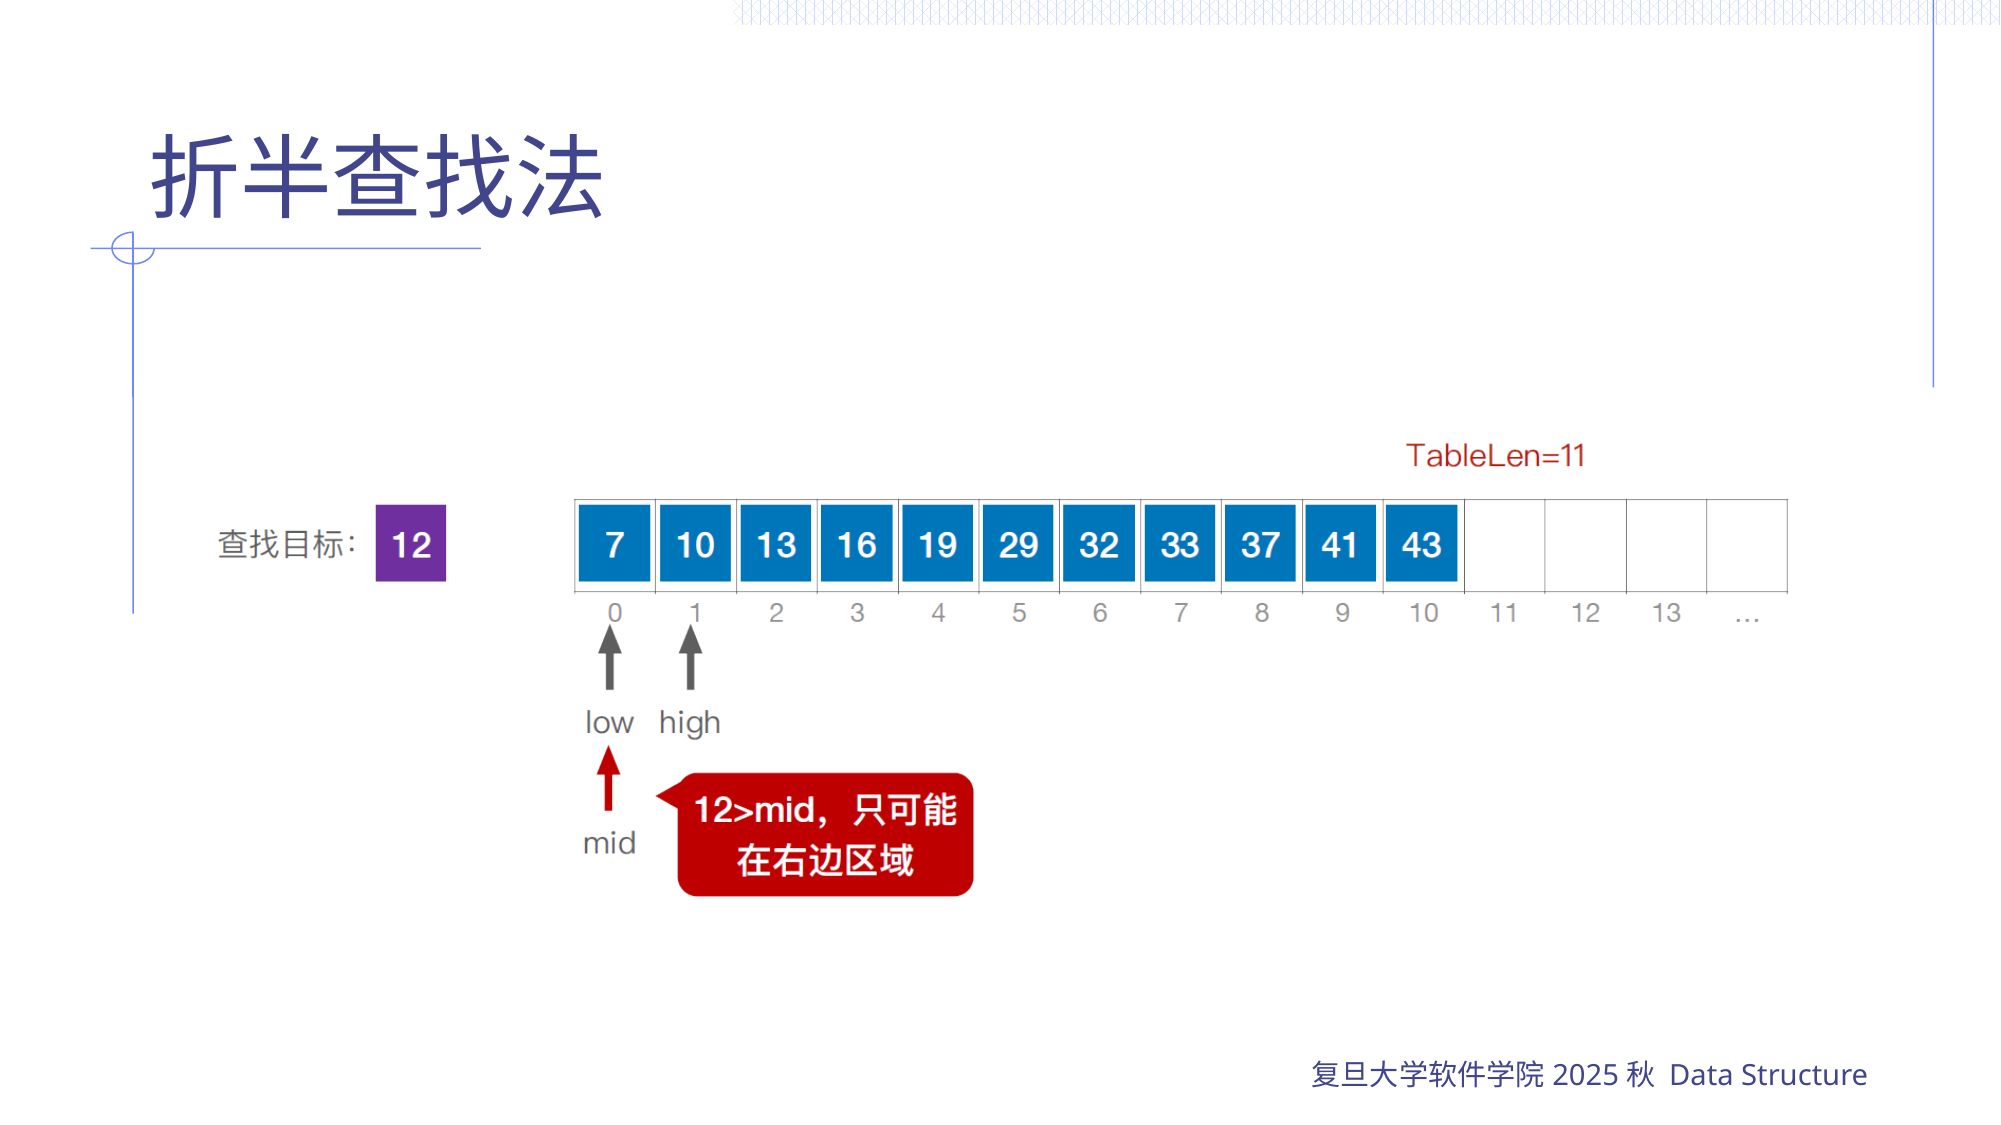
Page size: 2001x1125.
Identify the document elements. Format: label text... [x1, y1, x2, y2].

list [183, 367, 1884, 932]
title 折半查找法 [133, 50, 1834, 238]
